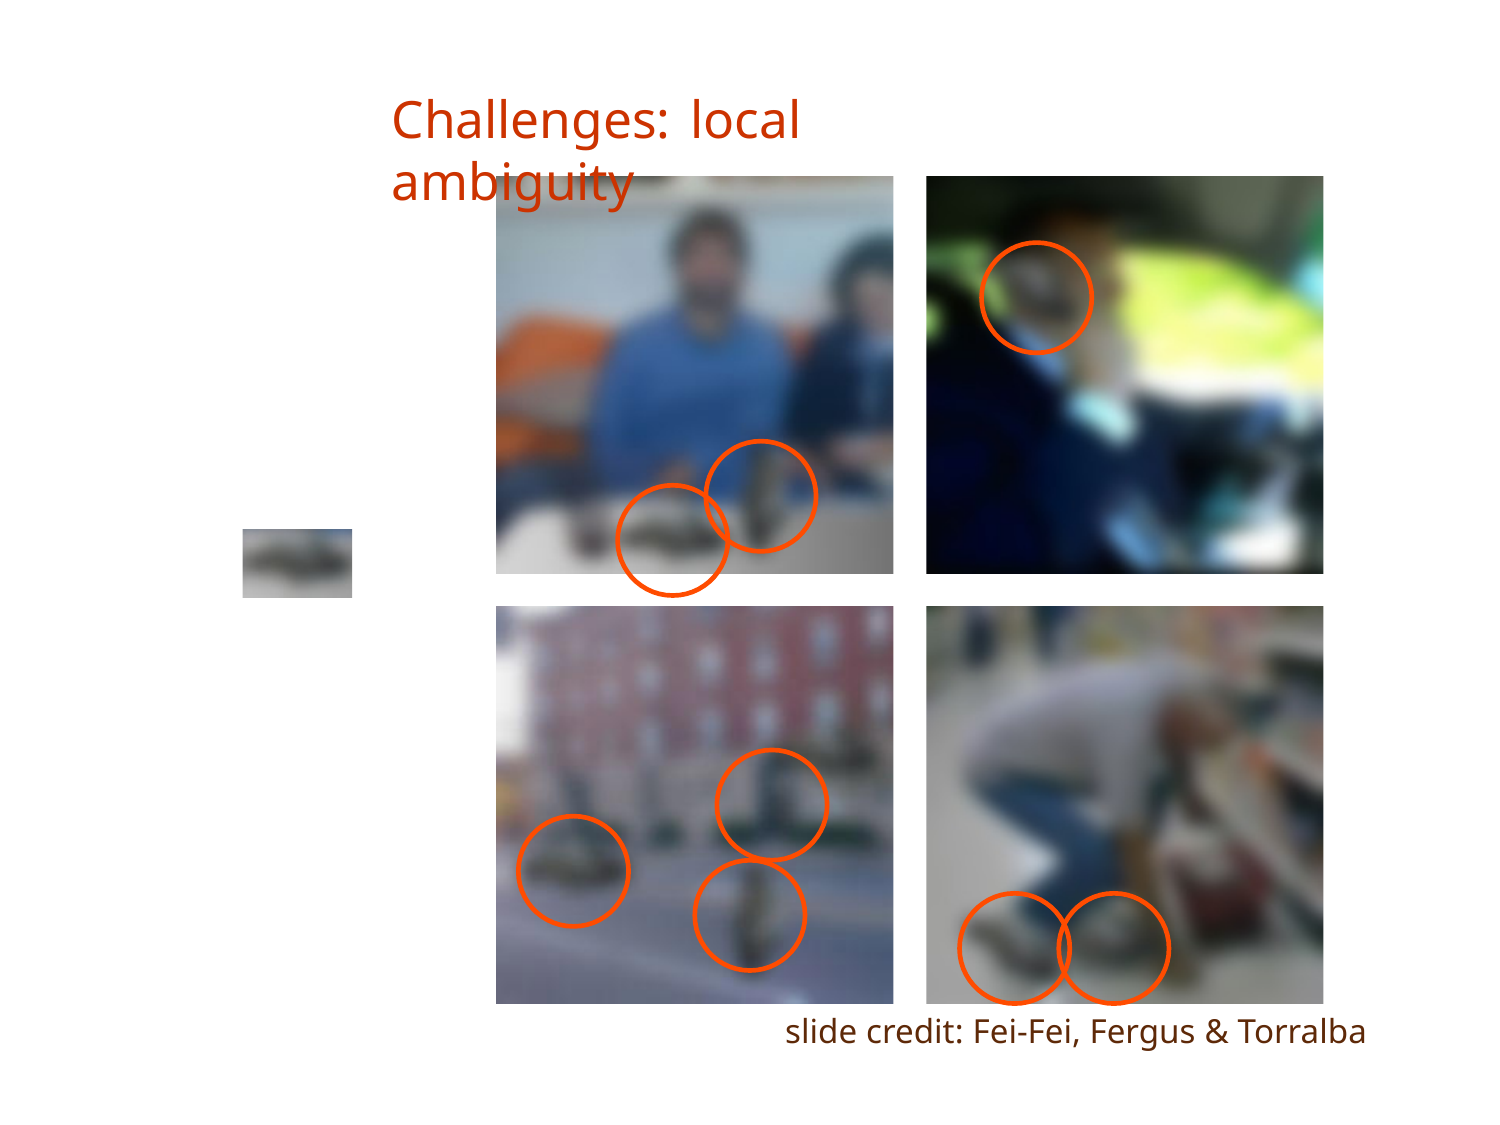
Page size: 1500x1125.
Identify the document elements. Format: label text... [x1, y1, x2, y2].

text_box [716, 749, 828, 861]
text_box [705, 441, 817, 552]
text_box [981, 243, 1092, 353]
text_box [496, 606, 894, 1004]
text_box [242, 529, 353, 598]
text_box [1058, 893, 1169, 1004]
text_box slide credit: Fei-Fei, Fergus & Torralba [783, 1008, 1393, 1050]
title Challenges: local ambiguity [389, 85, 1045, 275]
text_box [518, 816, 629, 927]
text_box [926, 176, 1324, 574]
text_box [926, 606, 1324, 1004]
text_box [959, 893, 1064, 1004]
text_box [617, 485, 728, 596]
text_box [694, 860, 806, 971]
text_box [496, 275, 894, 574]
